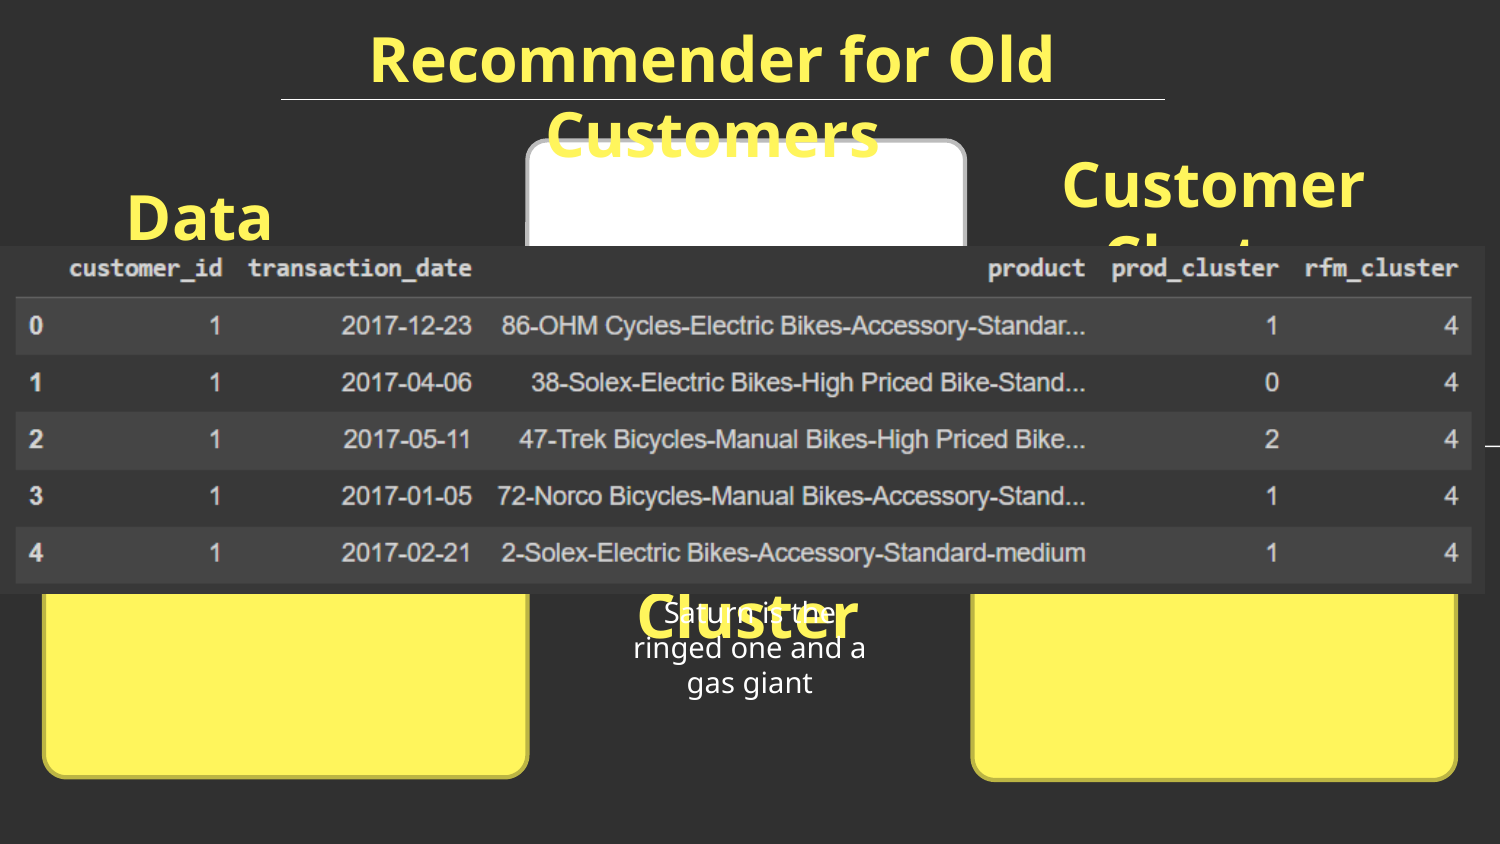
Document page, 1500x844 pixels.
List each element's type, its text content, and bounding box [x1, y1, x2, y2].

text_box [970, 602, 1459, 783]
title Data [88, 162, 313, 244]
subtitle Saturn is the ringed one and a gas giant [616, 602, 884, 715]
text_box [41, 602, 530, 780]
picture [0, 245, 1485, 594]
title Customer Cluster [994, 129, 1435, 236]
title Recommender for Old Customers [243, 4, 1182, 129]
text_box [525, 138, 968, 244]
